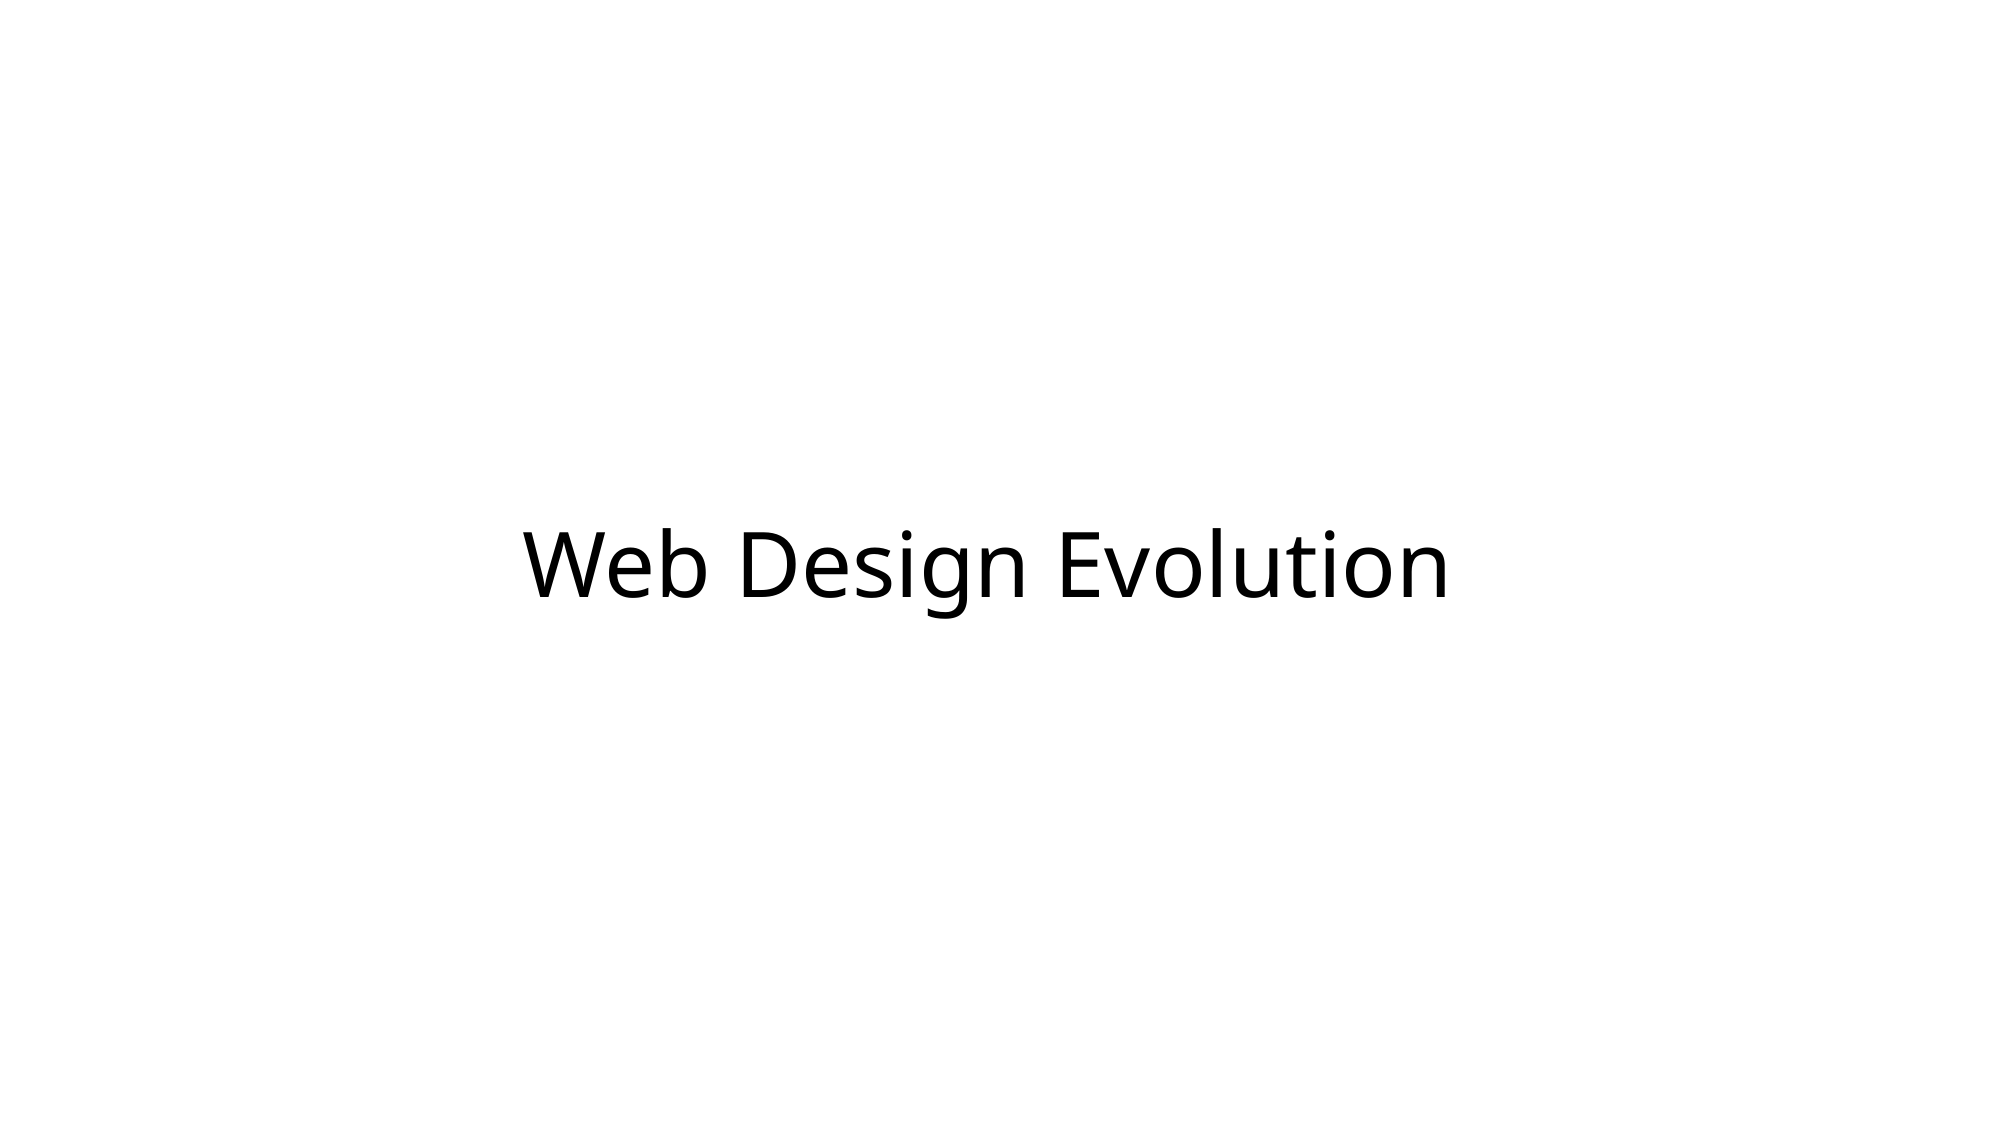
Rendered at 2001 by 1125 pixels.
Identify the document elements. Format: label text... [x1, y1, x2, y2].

title Web Design Evolution [83, 511, 1892, 625]
